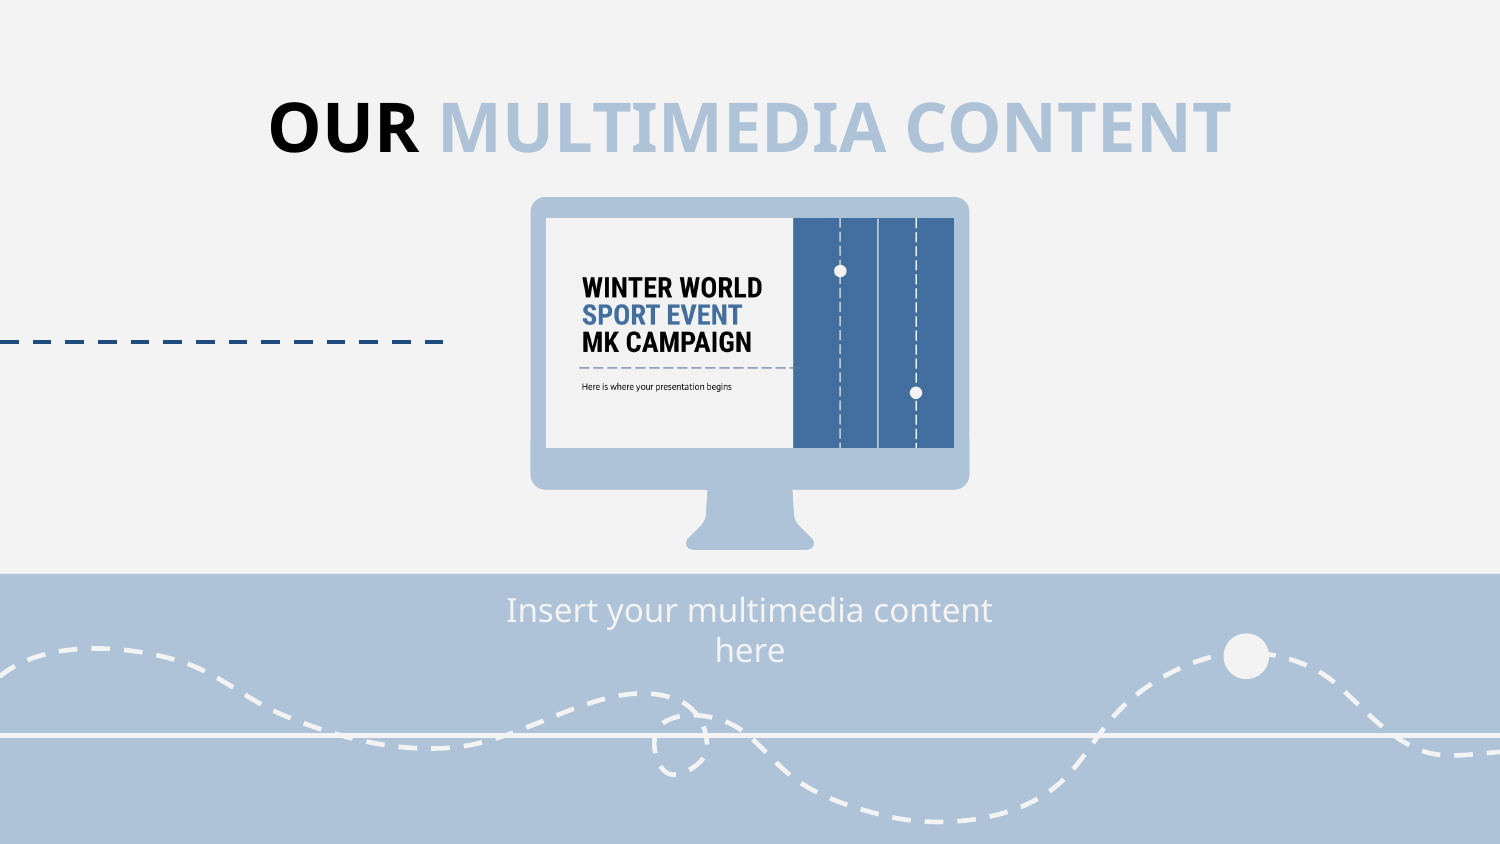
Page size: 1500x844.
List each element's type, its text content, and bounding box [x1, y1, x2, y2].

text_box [530, 196, 970, 550]
subtitle Insert your multimedia content here [471, 573, 1029, 655]
picture [545, 218, 954, 449]
title OUR MULTIMEDIA CONTENT [116, 69, 1383, 163]
